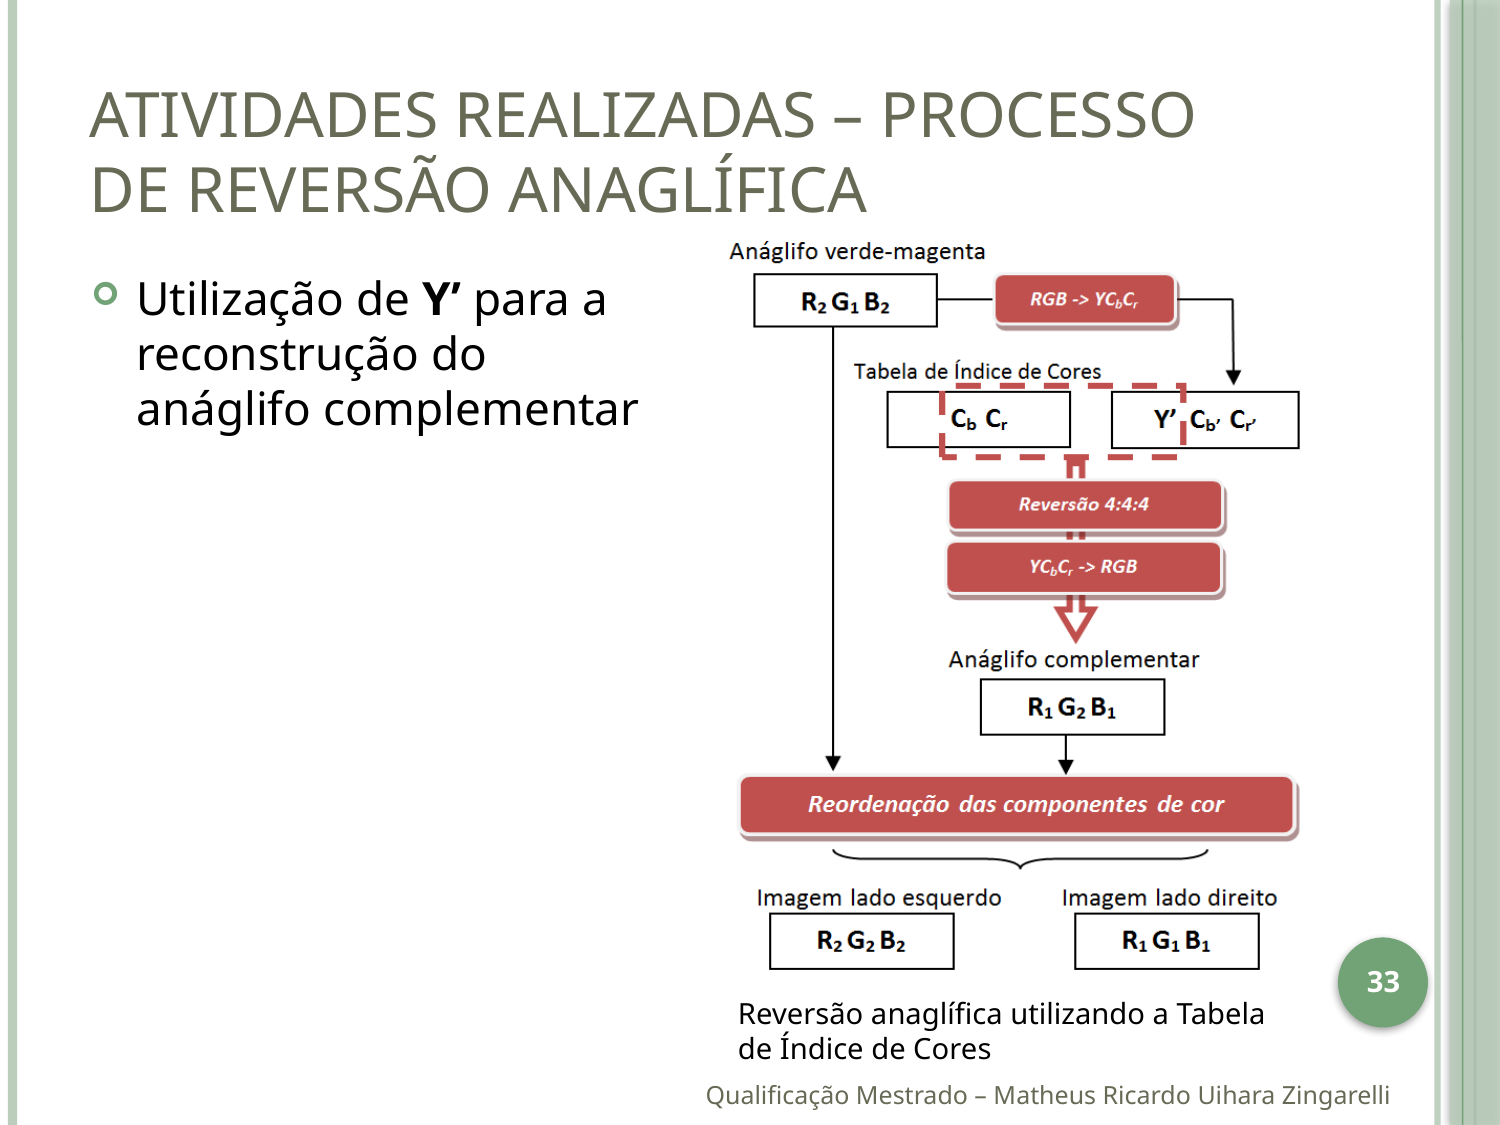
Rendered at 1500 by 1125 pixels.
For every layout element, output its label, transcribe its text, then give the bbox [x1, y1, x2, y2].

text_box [722, 231, 1306, 1074]
text_box Qualificação Mestrado – Matheus Ricardo Uihara Zingarelli [690, 1064, 1436, 1125]
slide_number 33 [1333, 940, 1434, 1027]
list Utilização de Y’ para a reconstrução do anáglifo complementar [76, 262, 681, 1062]
title Atividades Realizadas – Processo de Reversão Anaglífica [75, 45, 1300, 233]
